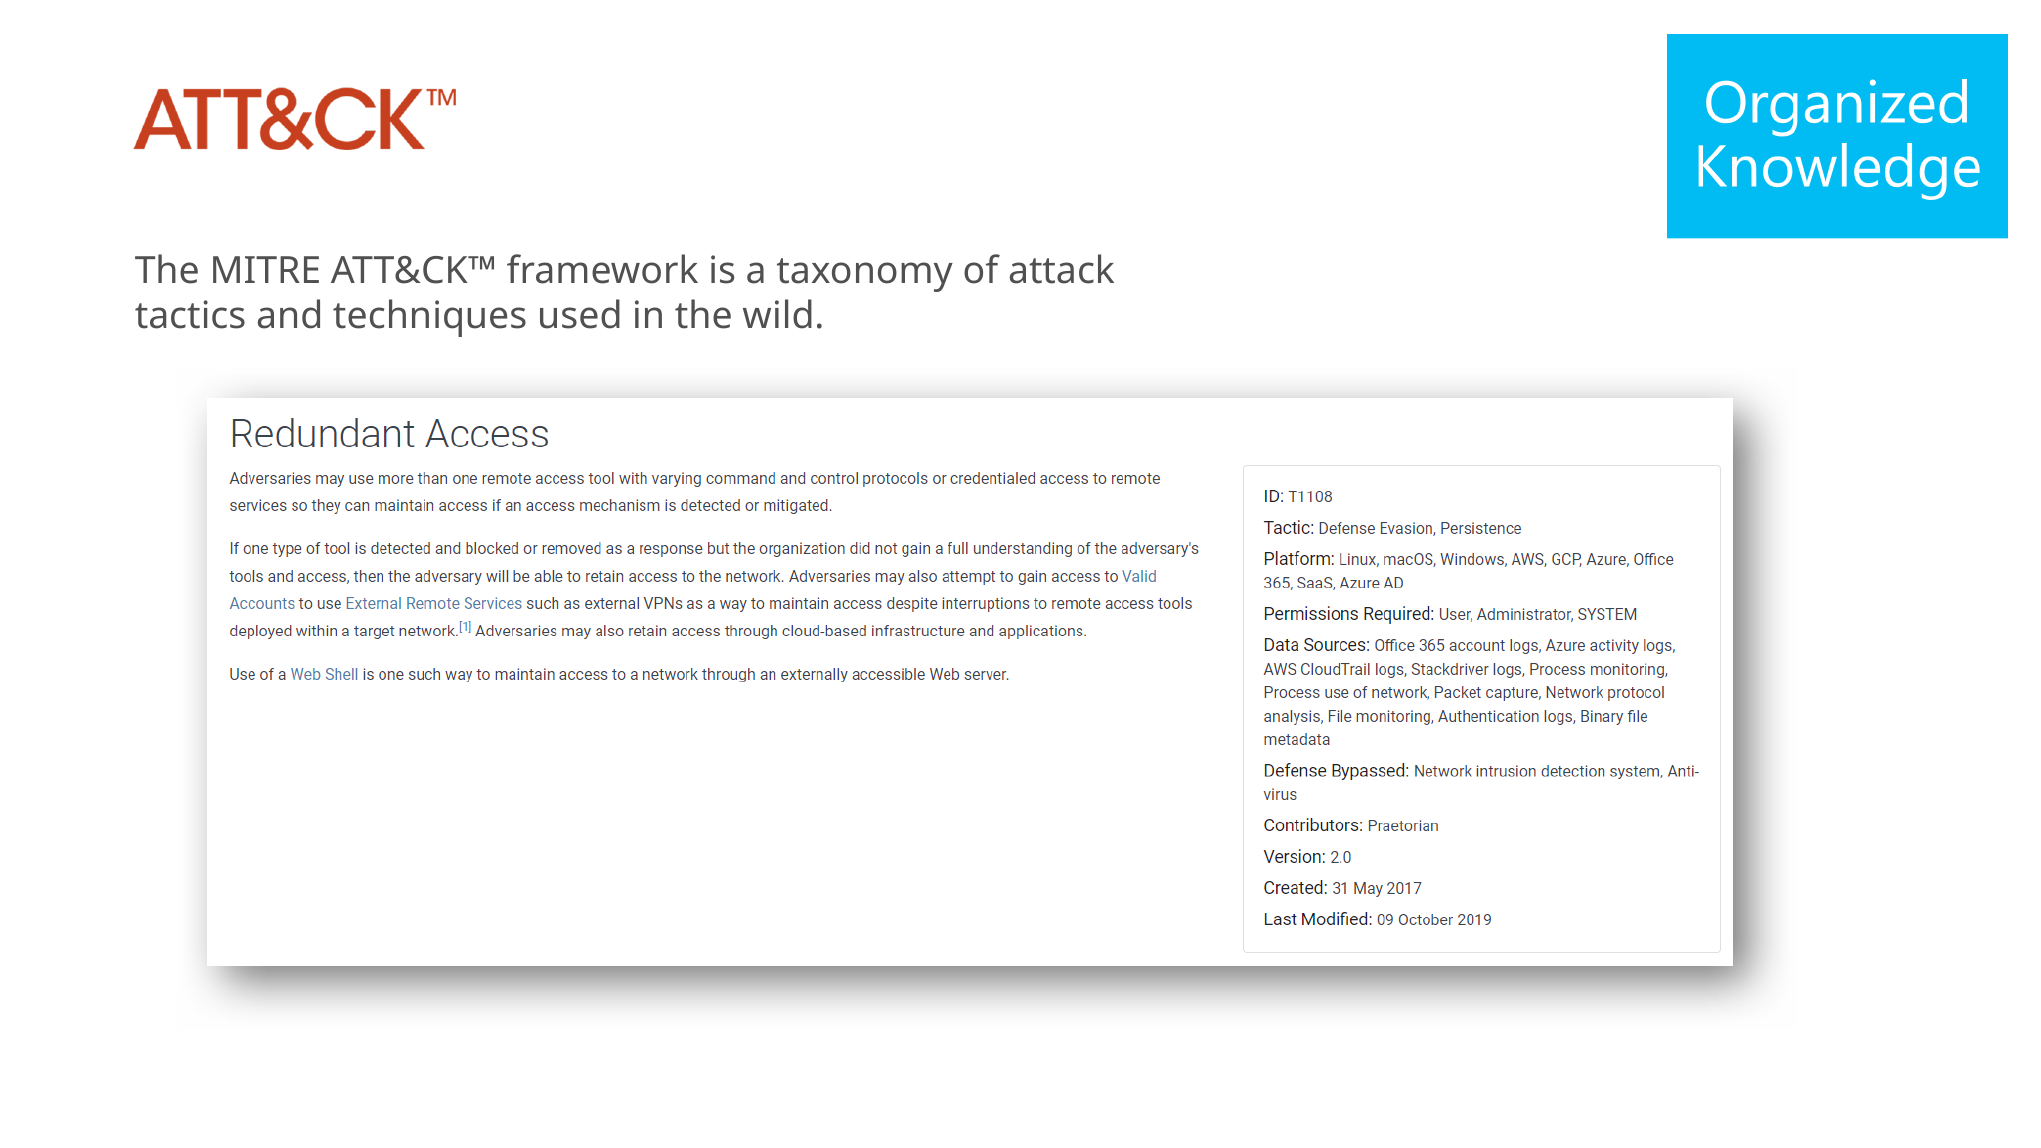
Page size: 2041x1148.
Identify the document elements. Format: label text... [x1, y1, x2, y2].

picture [1657, 32, 2023, 240]
picture [132, 85, 456, 150]
picture [207, 398, 1733, 966]
text_box The MITRE ATT&CK™ framework is a taxonomy of attack tactics and techniques used in the wild. [120, 238, 1140, 344]
